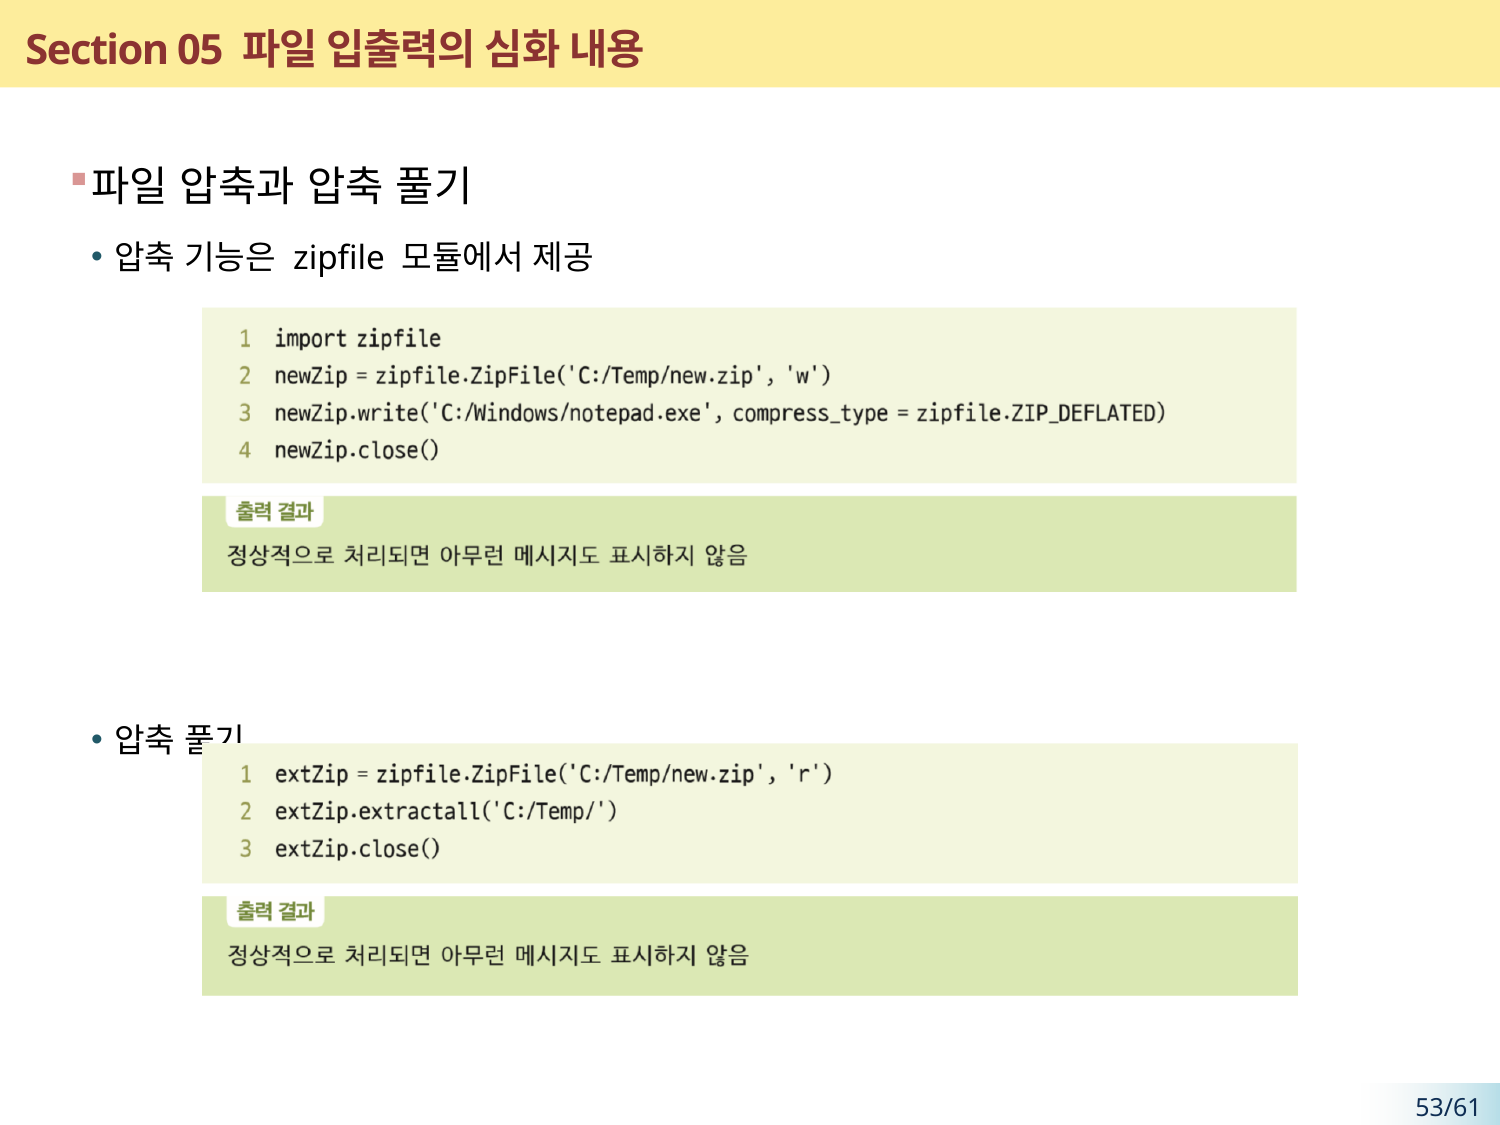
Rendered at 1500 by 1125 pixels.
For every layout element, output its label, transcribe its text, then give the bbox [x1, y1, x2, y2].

picture [202, 306, 1298, 592]
title Section 05 파일 입출력의 심화 내용 [10, 8, 1288, 87]
list 파일 압축과 압축 풀기 압축 기능은 zipfile 모듈에서 제공 압축 풀기 [10, 126, 1481, 1057]
picture [202, 743, 1298, 996]
